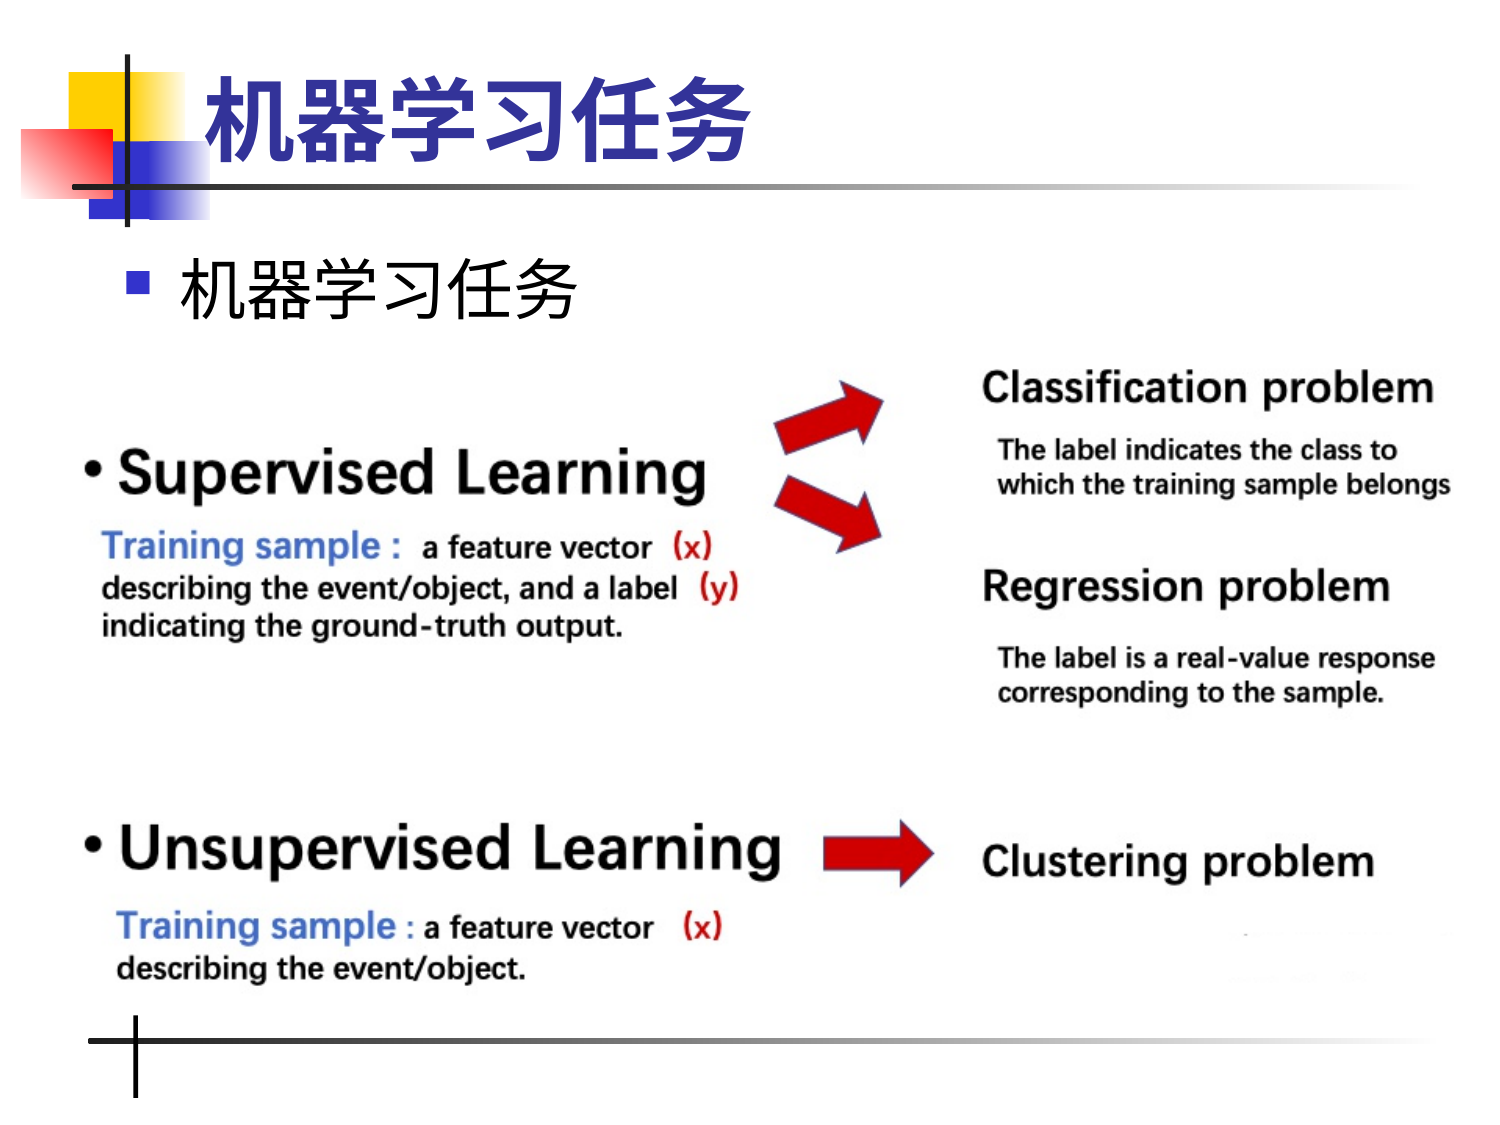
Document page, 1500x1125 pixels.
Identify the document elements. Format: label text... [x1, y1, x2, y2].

list 机器学习任务 回归(Regression) 分类(Class)与单分类(One Class) 聚类(Clustering) 降维(Dimensionality Reduction) [107, 230, 1384, 330]
picture [82, 332, 1468, 1000]
title 机器学习任务 [188, 23, 1468, 181]
